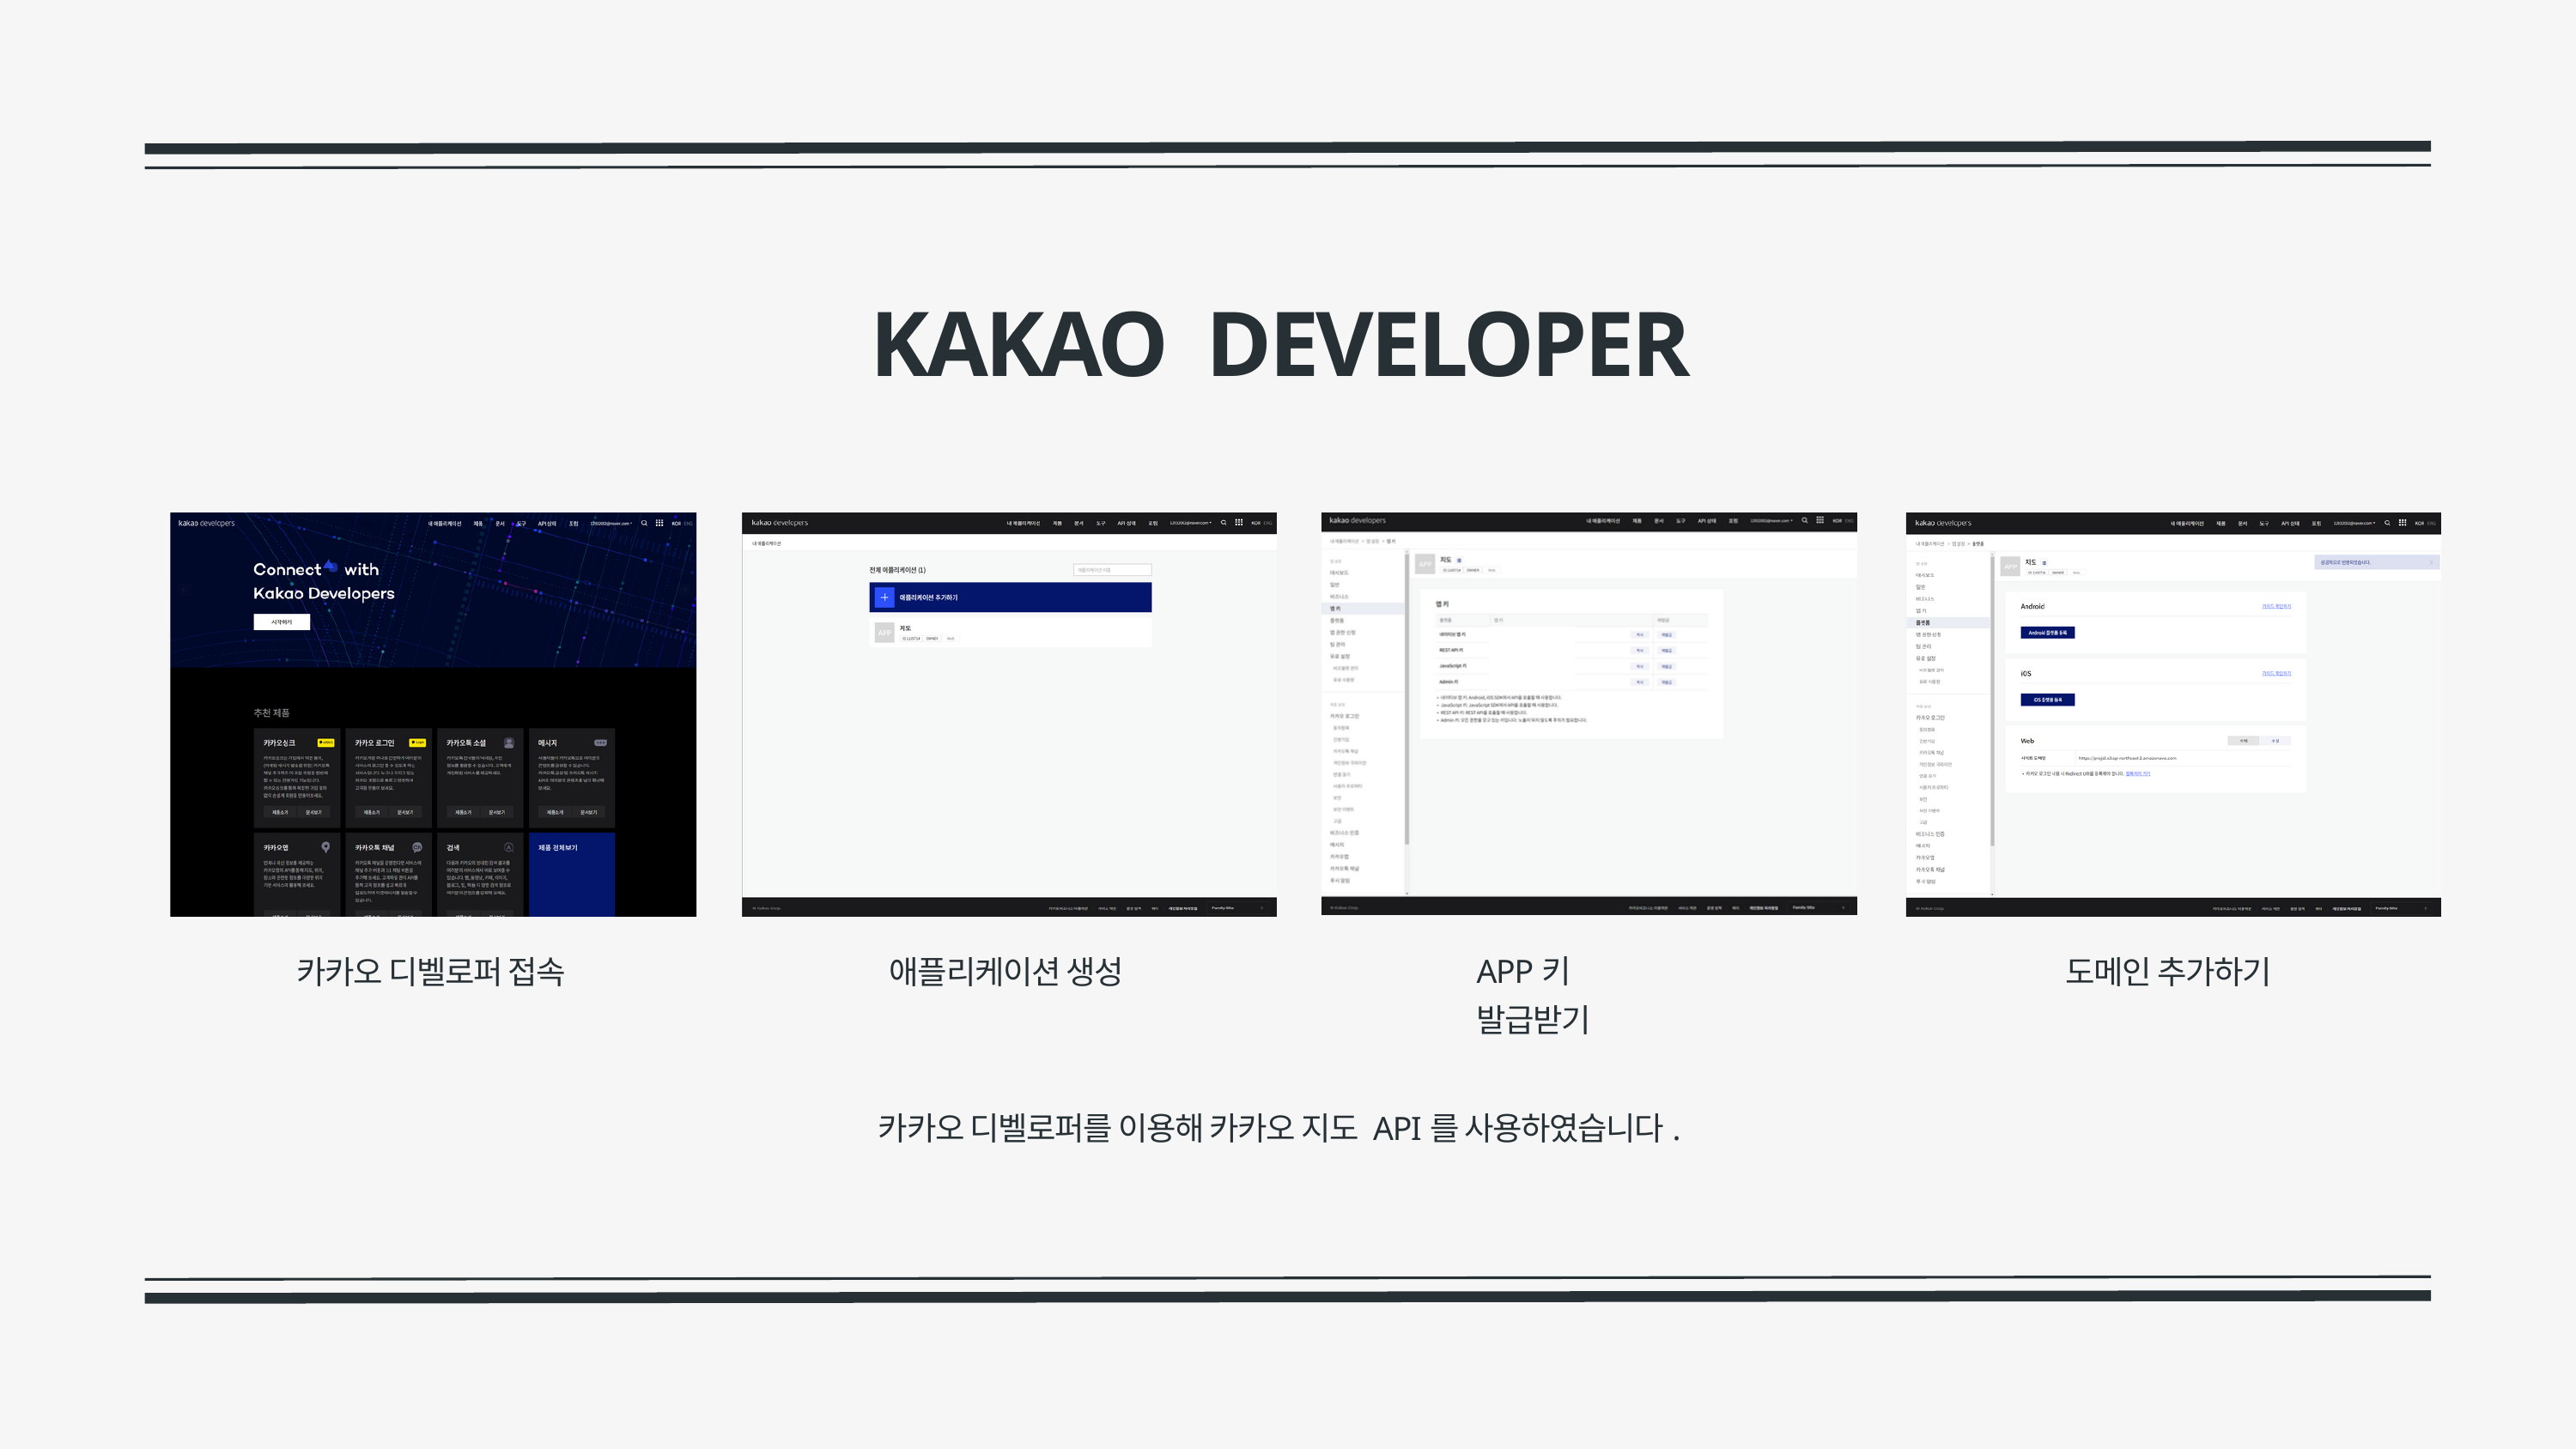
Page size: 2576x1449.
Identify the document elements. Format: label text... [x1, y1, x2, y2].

text_box APP키 발급받기 [1476, 942, 1685, 1039]
picture [1321, 512, 1857, 915]
text_box 애플리케이션 생성 [889, 942, 1130, 991]
text_box 카카오 디벨로퍼 접속 [296, 942, 571, 991]
text_box [1905, 512, 2441, 917]
text_box 카카오 디벨로퍼를 이용해 카카오 지도 API를 사용하였습니다. [878, 1098, 1698, 1147]
text_box [742, 512, 1277, 917]
text_box [170, 512, 697, 917]
text_box 도메인 추가하기 [2065, 942, 2282, 991]
text_box KAKAO DEVELOPER [870, 288, 1706, 395]
